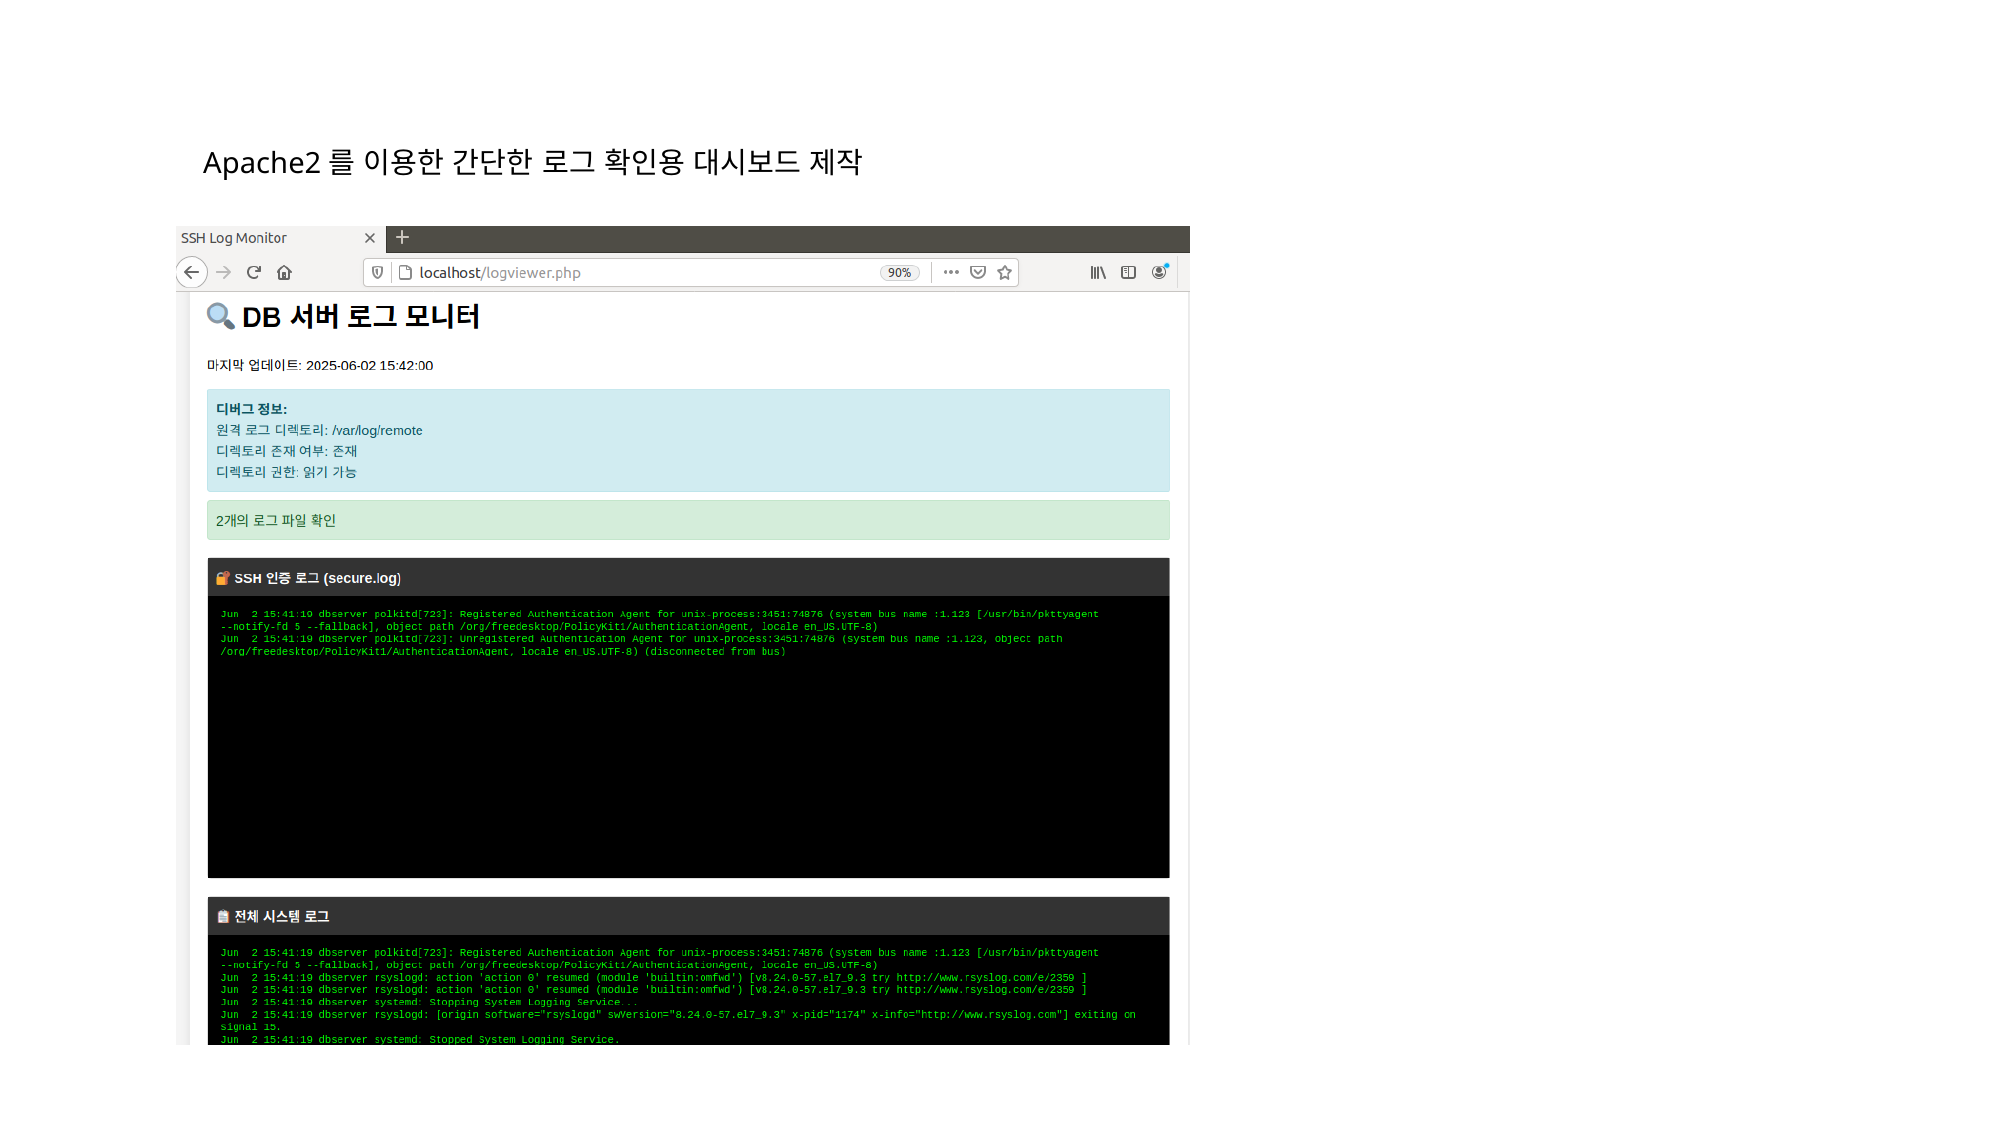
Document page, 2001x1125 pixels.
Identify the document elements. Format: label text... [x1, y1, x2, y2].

picture [176, 226, 1191, 1046]
text_box Apache2를 이용한 간단한 로그 확인용 대시보드 제작 [188, 137, 880, 187]
